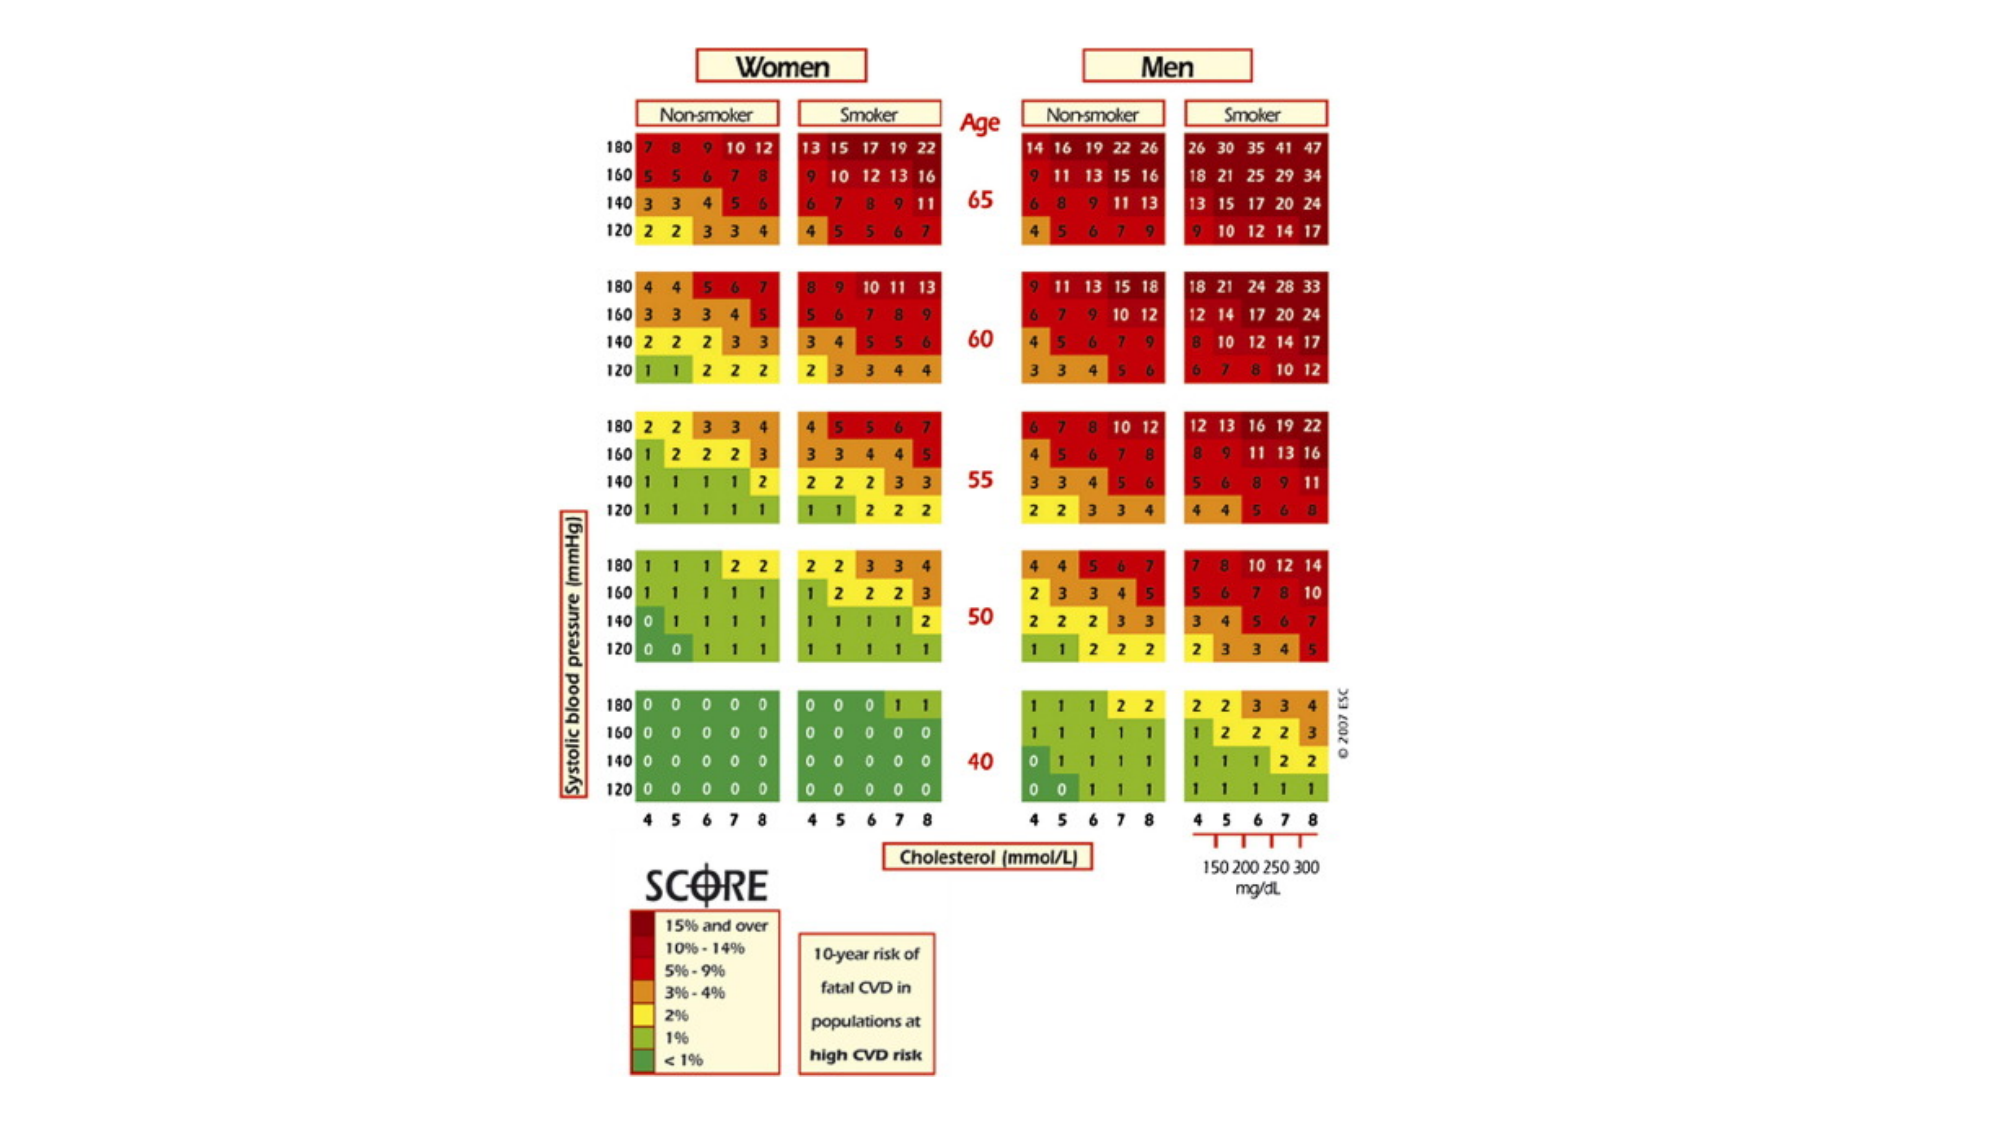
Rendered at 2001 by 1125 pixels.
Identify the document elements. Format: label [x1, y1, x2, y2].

picture [557, 47, 1354, 1078]
